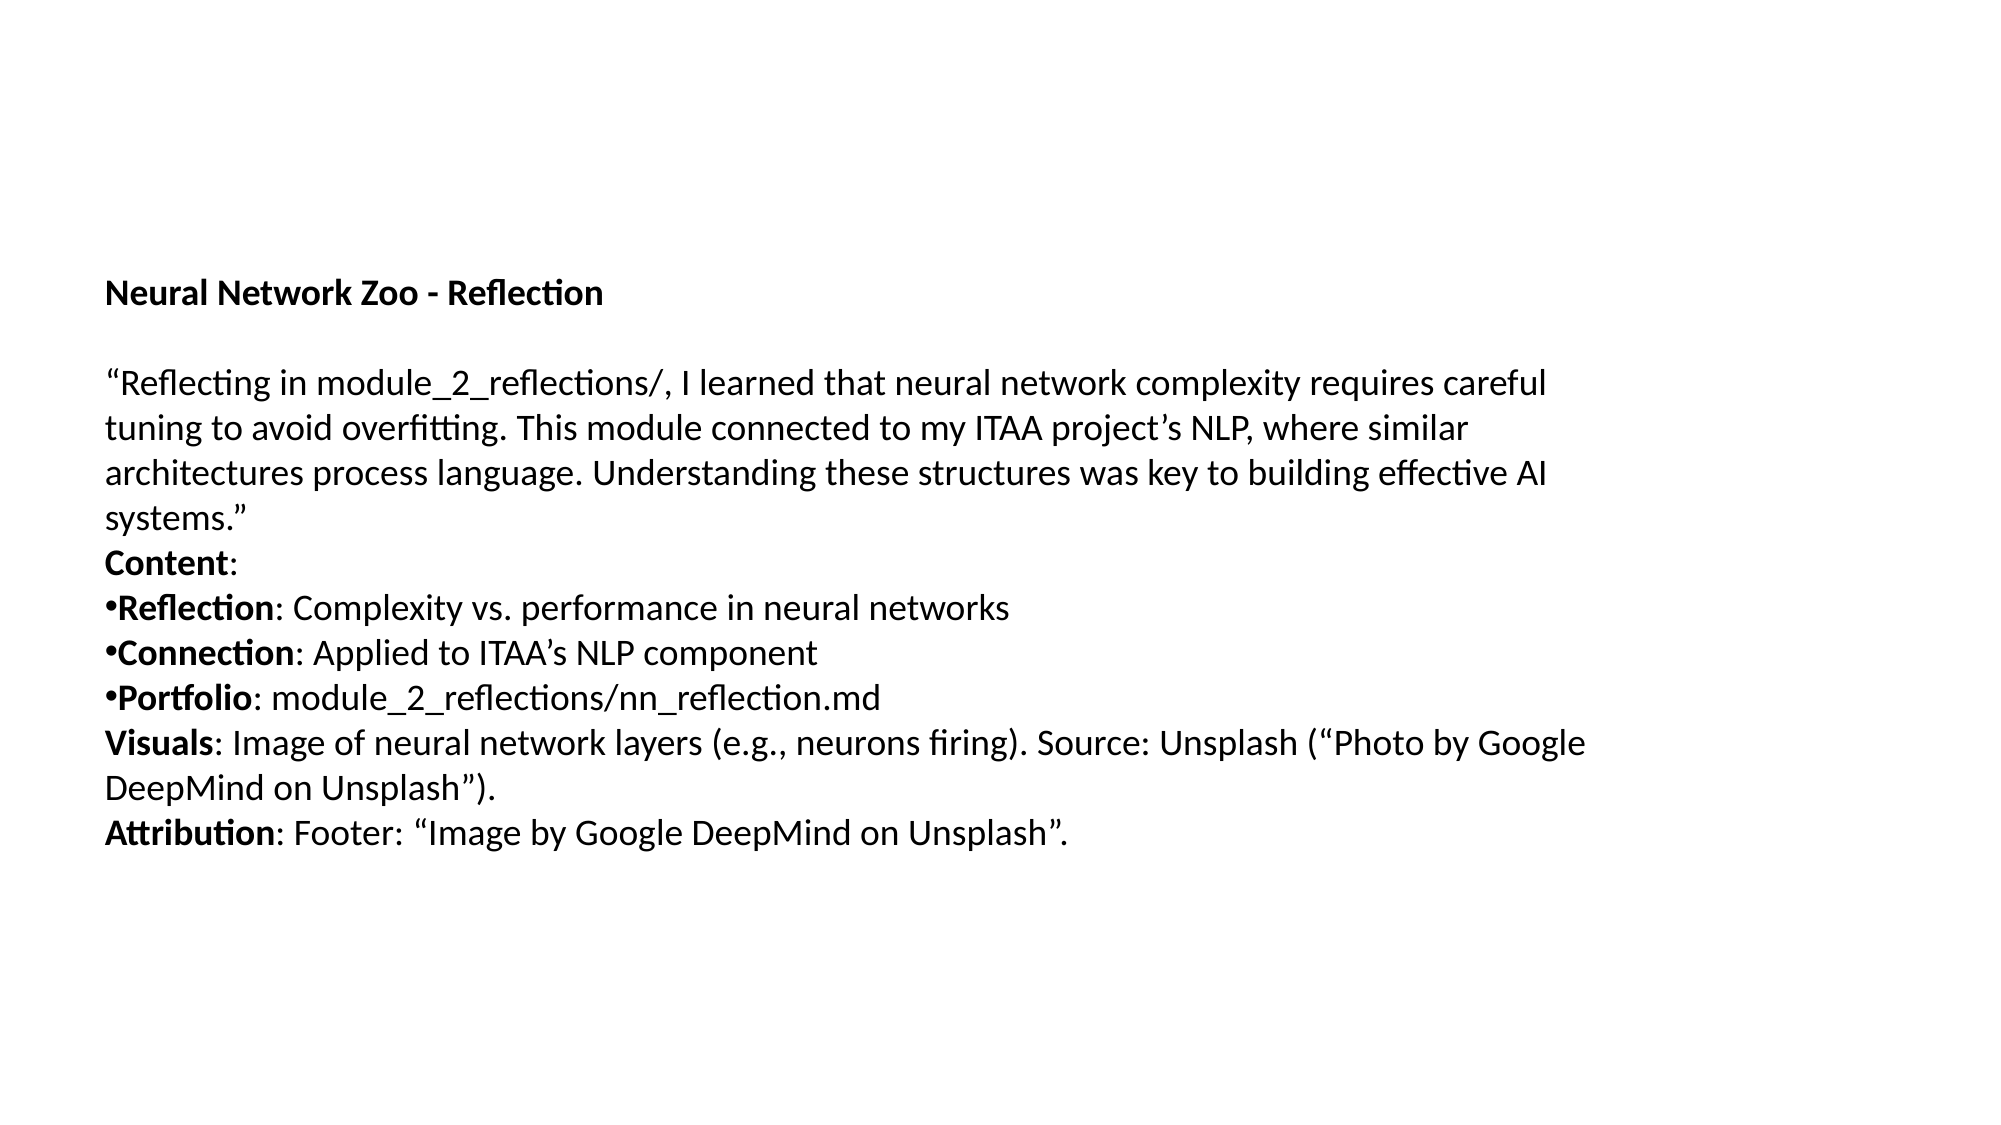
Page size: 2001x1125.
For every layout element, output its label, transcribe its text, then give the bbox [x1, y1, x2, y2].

text_box Neural Network Zoo - Reflection “Reflecting in module_2_reflections/, I learned that neural network complexity requires careful tuning to avoid overfitting. This module connected to my ITAA project’s NLP, where similar architectures process language. Understanding these structures was key to building effective AI systems.” Content: Reflection: Complexity vs. performance in neural networks Connection: Applied to ITAA’s NLP component Portfolio: module_2_reflections/nn_reflection.md Visuals: Image of neural network layers (e.g., neurons firing). Source: Unsplash (“Photo by Google DeepMind on Unsplash”). Attribution: Footer: “Image by Google DeepMind on Unsplash”. [89, 260, 1653, 861]
